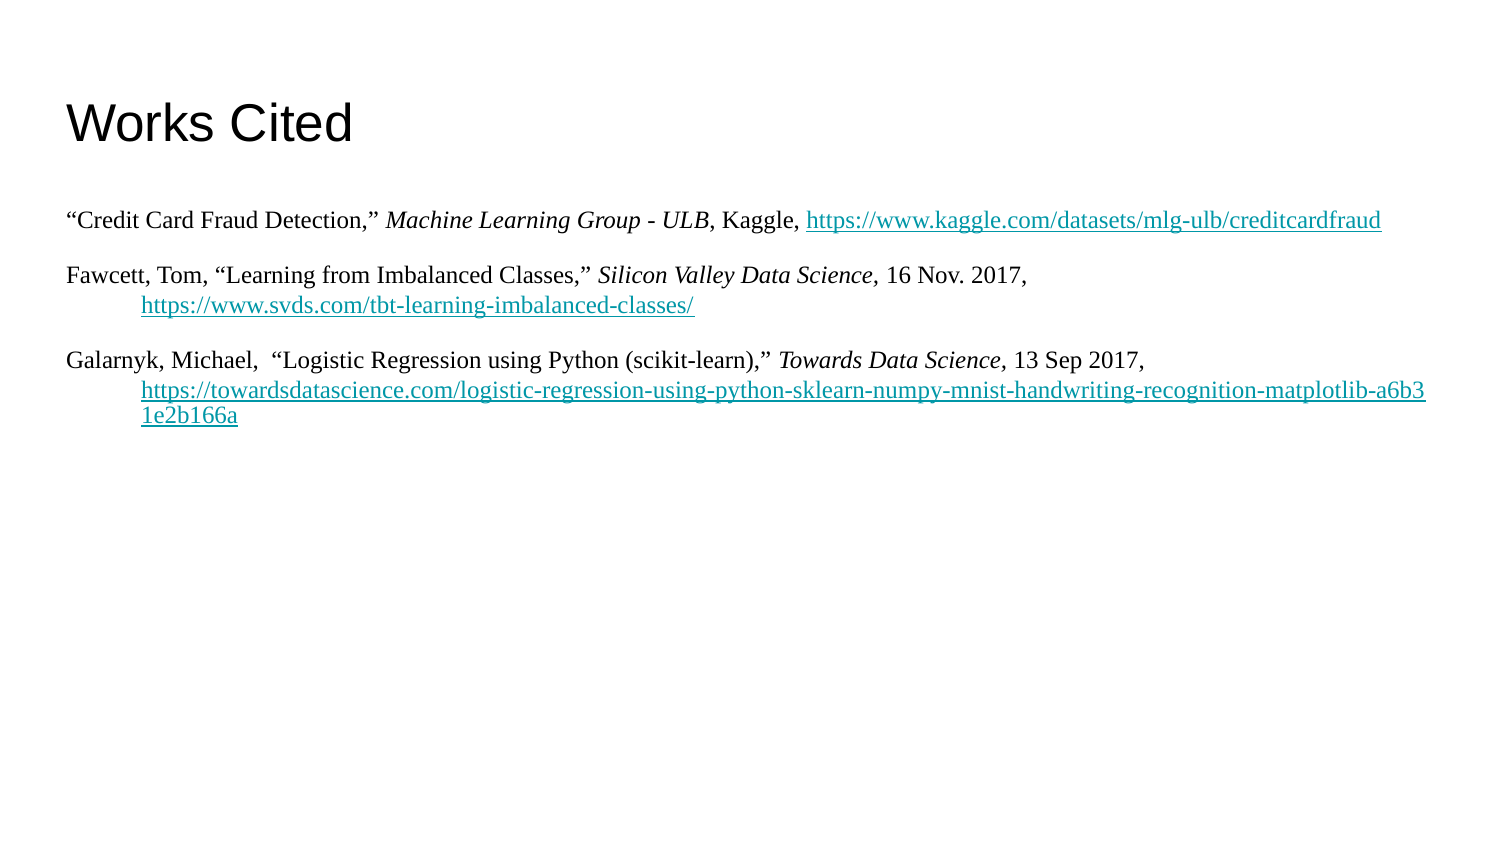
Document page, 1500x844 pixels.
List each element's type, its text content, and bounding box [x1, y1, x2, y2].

list “Credit Card Fraud Detection,” Machine Learning Group - ULB, Kaggle, https://www.kaggle.com/datasets/mlg-ulb/creditcardfraud Fawcett, Tom, “Learning from Imbalanced Classes,” Silicon Valley Data Science, 16 Nov. 2017, https://www.svds.com/tbt-learning-imbalanced-classes/ ‌Galarnyk, Michael, “Logistic Regression using Python (scikit-learn),” Towards Data Science, 13 Sep 2017, https://towardsdatascience.com/logistic-regression-using-python-sklearn-numpy-mnist-handwriting-recognition-matplotlib-a6b31e2b166a [51, 189, 1449, 750]
title Works Cited [51, 72, 1449, 167]
